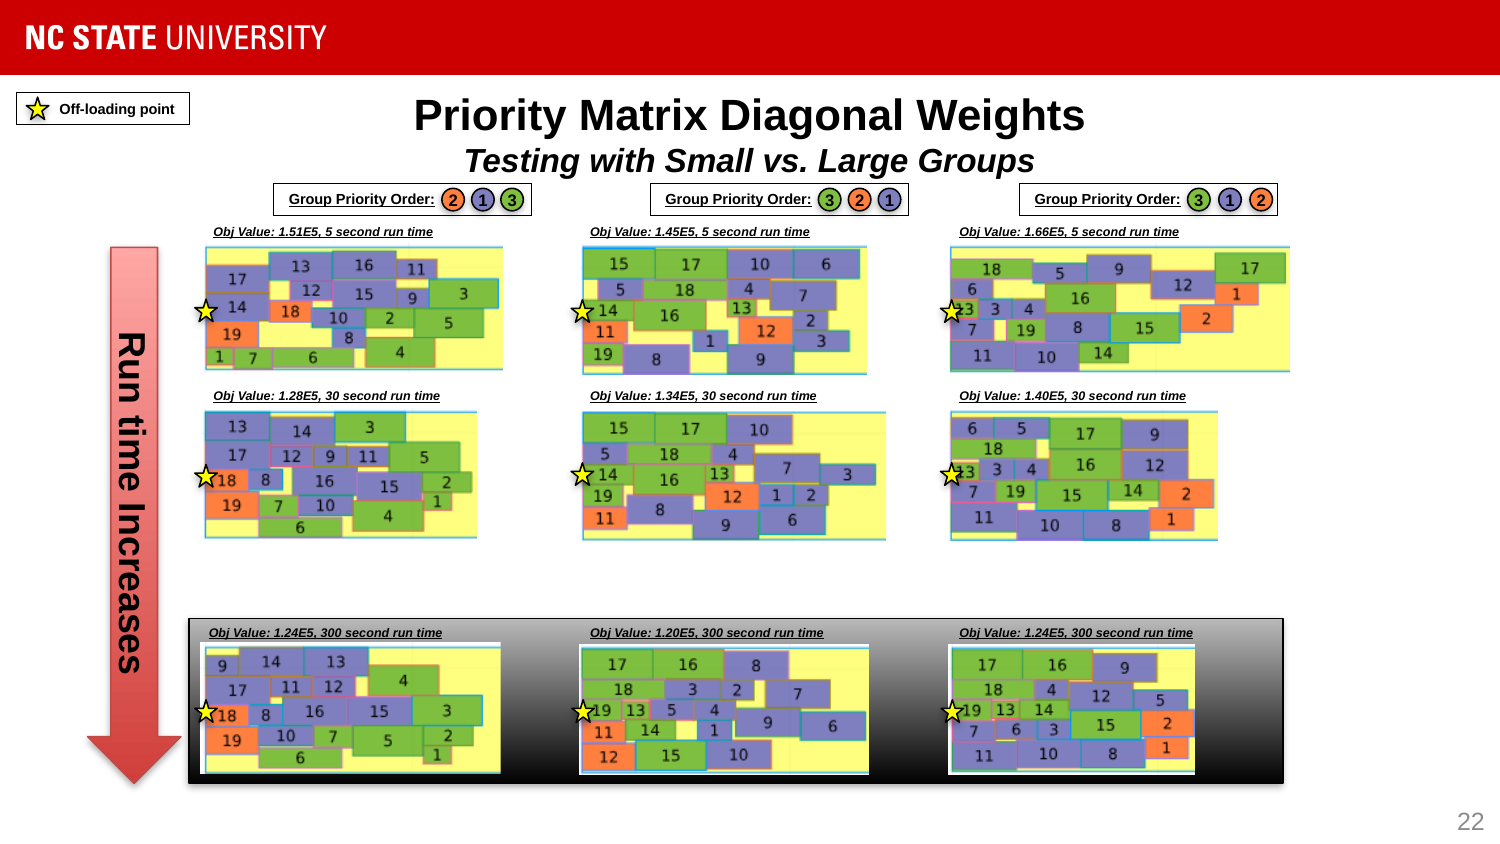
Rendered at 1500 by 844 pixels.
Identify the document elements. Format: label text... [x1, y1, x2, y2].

text_box Priority Matrix Diagonal Weights Testing with Small vs. Large Groups [130, 91, 1370, 175]
text_box Run time Increases [86, 246, 182, 784]
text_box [188, 182, 1290, 784]
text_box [16, 91, 190, 126]
picture [0, 0, 1500, 75]
slide_number 22 [1149, 798, 1500, 844]
